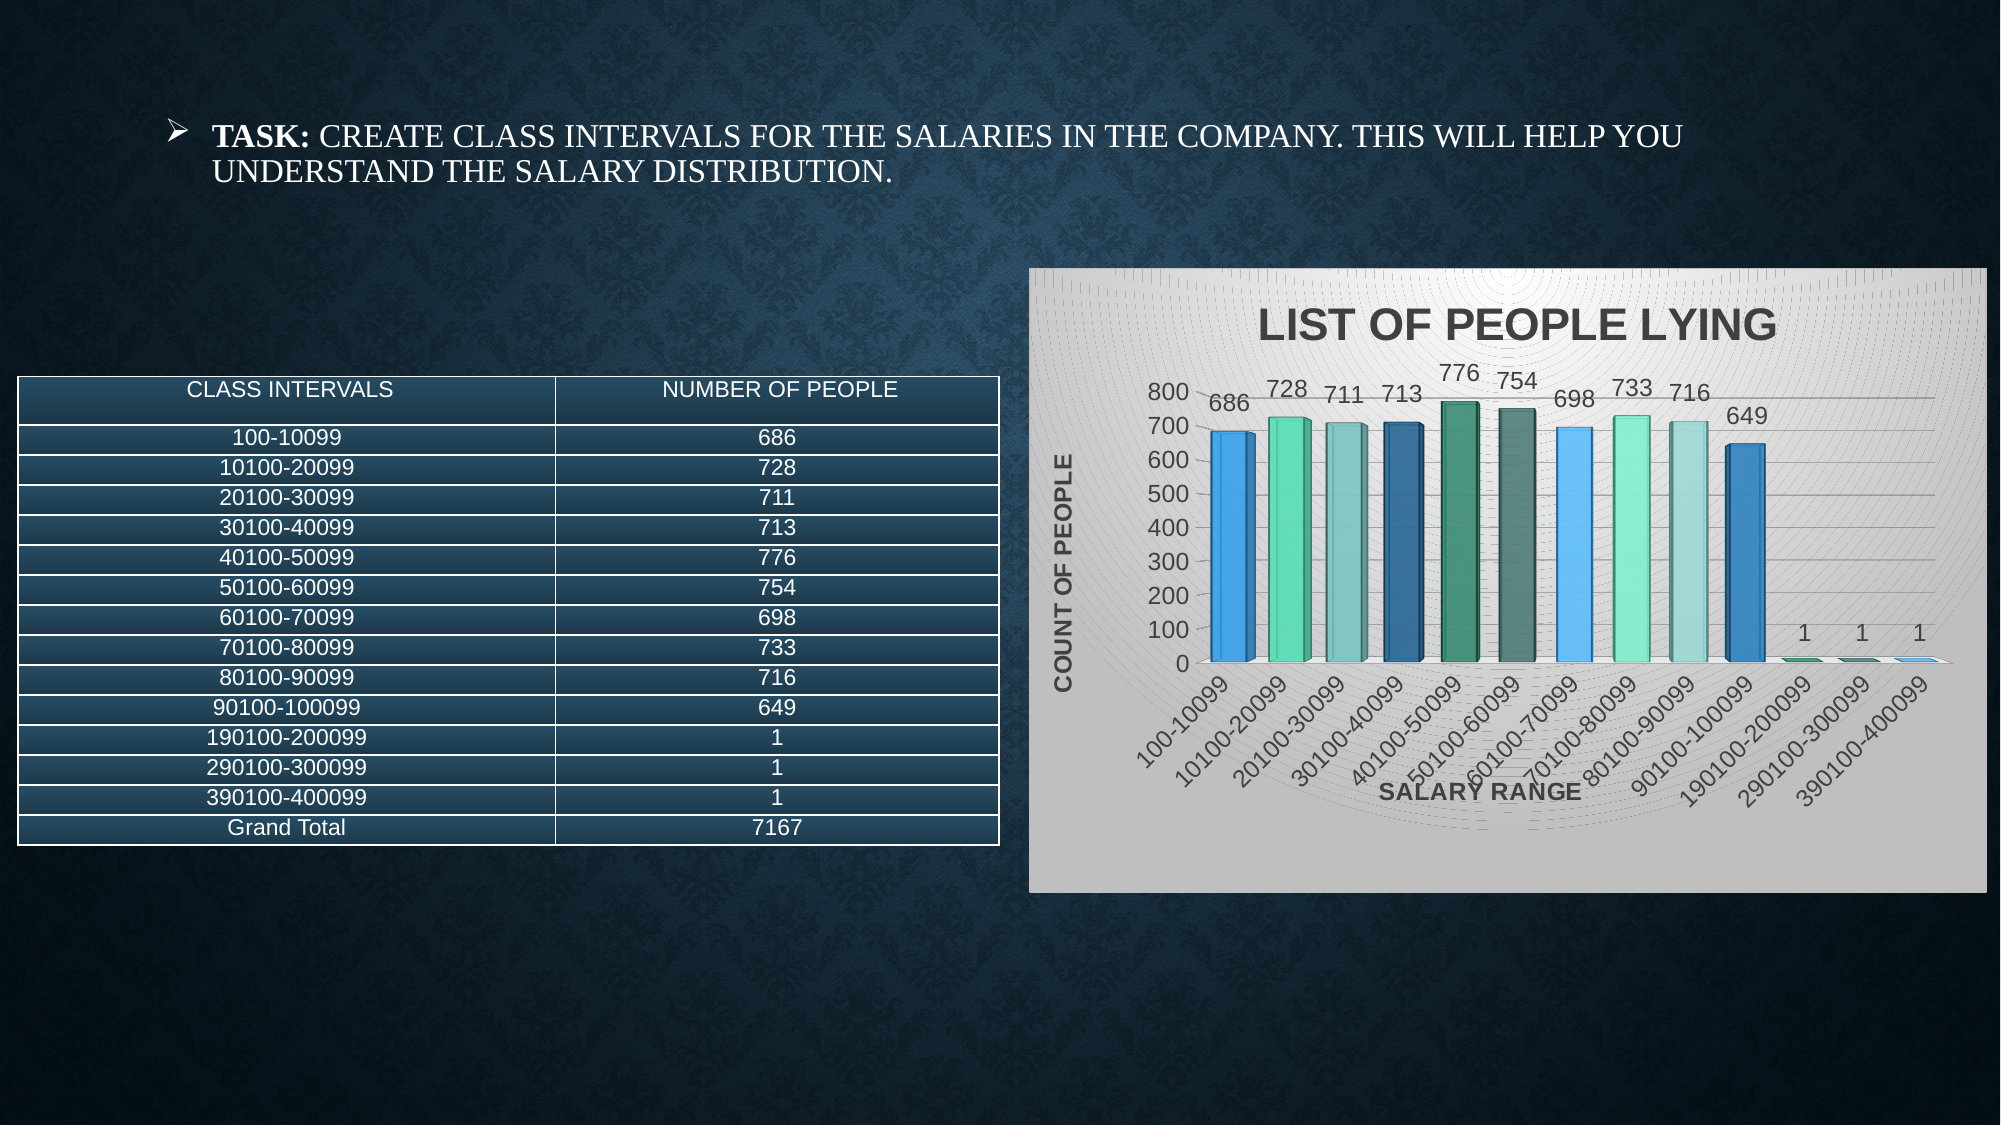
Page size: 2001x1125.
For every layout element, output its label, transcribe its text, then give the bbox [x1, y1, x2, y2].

title Task: Create class intervals for the salaries in the company. This will help you understand the salary distribution. [149, 99, 1849, 209]
table_header CLASS INTERVALS [19, 377, 555, 424]
chart [1028, 267, 1988, 894]
table_cell 711 [556, 486, 998, 514]
table_cell 1 [556, 726, 998, 754]
table_cell 649 [556, 696, 998, 724]
table_cell 1 [556, 756, 998, 784]
table_cell 728 [556, 456, 998, 484]
table_cell 290100-300099 [19, 756, 555, 784]
table_cell 90100-100099 [19, 696, 555, 724]
table_cell Grand Total [19, 816, 555, 844]
table_cell 698 [556, 606, 998, 634]
table_cell 20100-30099 [19, 486, 555, 514]
table_cell 30100-40099 [19, 516, 555, 544]
table_cell 716 [556, 666, 998, 694]
table_cell 190100-200099 [19, 726, 555, 754]
table_cell 390100-400099 [19, 786, 555, 814]
table_cell 60100-70099 [19, 606, 555, 634]
table_cell 10100-20099 [19, 456, 555, 484]
table_cell 80100-90099 [19, 666, 555, 694]
table_header NUMBER OF PEOPLE [556, 377, 998, 424]
table_cell 40100-50099 [19, 546, 555, 574]
table_cell 776 [556, 546, 998, 574]
table_cell 50100-60099 [19, 576, 555, 604]
table_cell 713 [556, 516, 998, 544]
table_cell 70100-80099 [19, 636, 555, 664]
table_cell 733 [556, 636, 998, 664]
table_cell 754 [556, 576, 998, 604]
table_cell 100-10099 [19, 426, 555, 454]
table_cell 7167 [556, 816, 998, 844]
table_cell 1 [556, 786, 998, 814]
table_cell 686 [556, 426, 998, 454]
